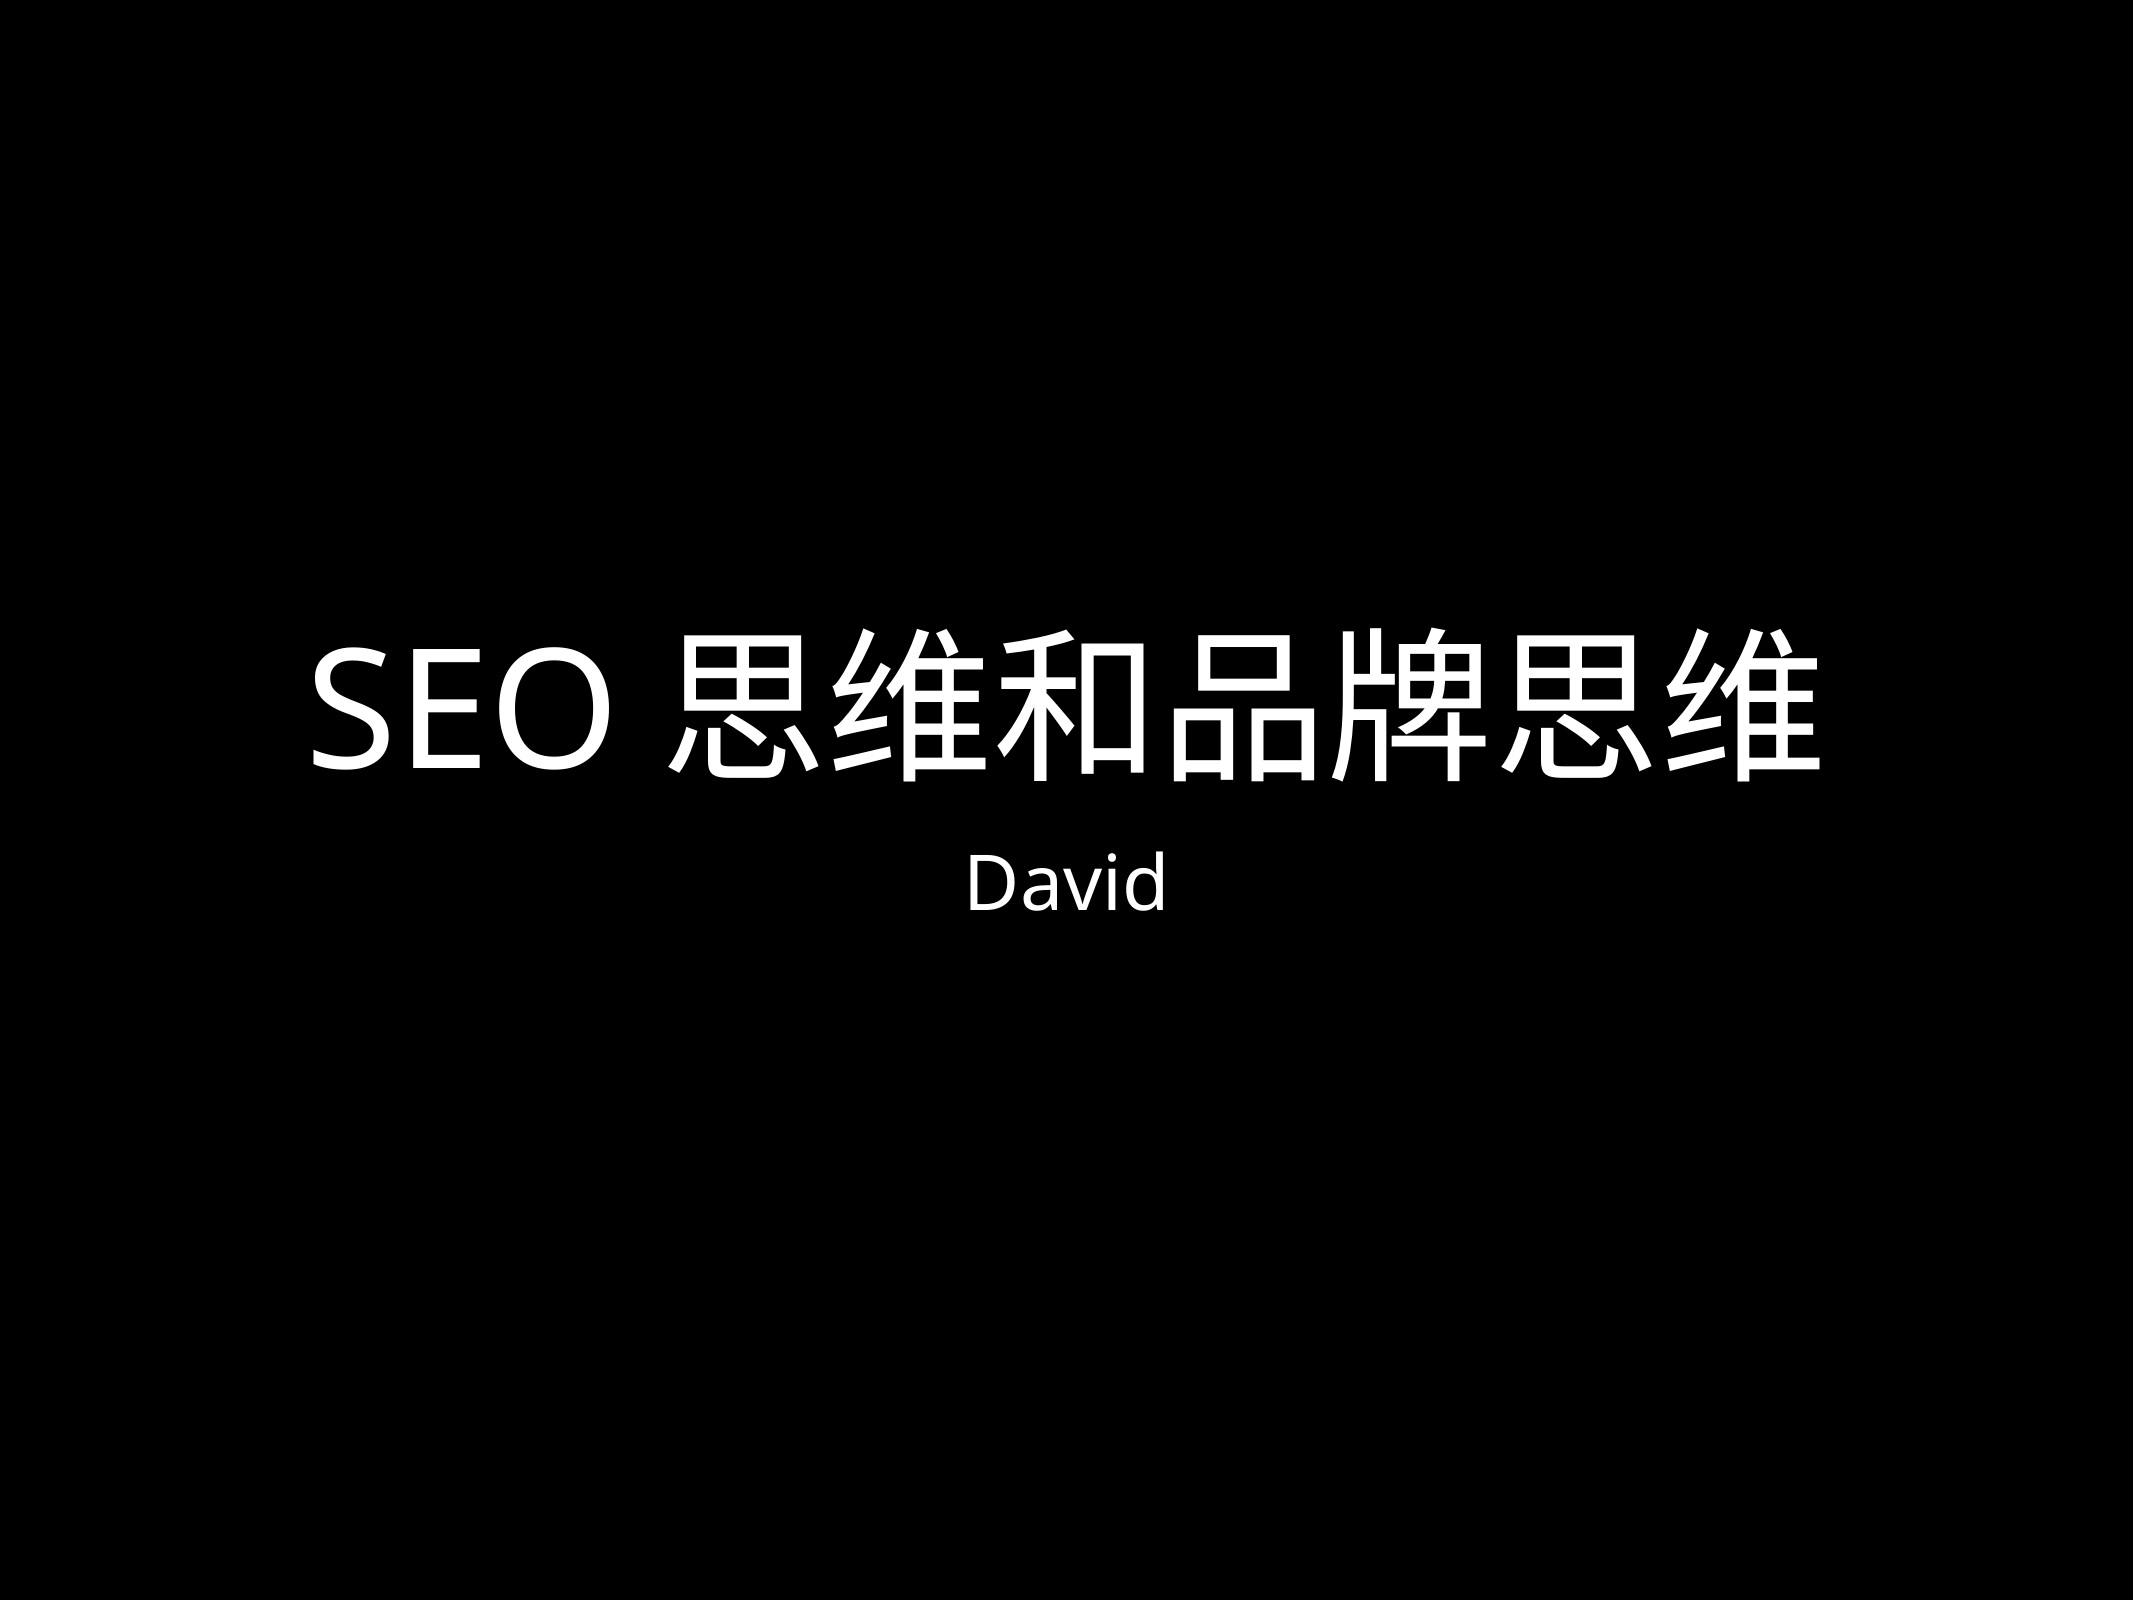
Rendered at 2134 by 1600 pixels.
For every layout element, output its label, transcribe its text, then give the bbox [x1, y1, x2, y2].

title SEO思维和品牌思维 [207, 268, 1926, 811]
subtitle David [207, 824, 1926, 1011]
